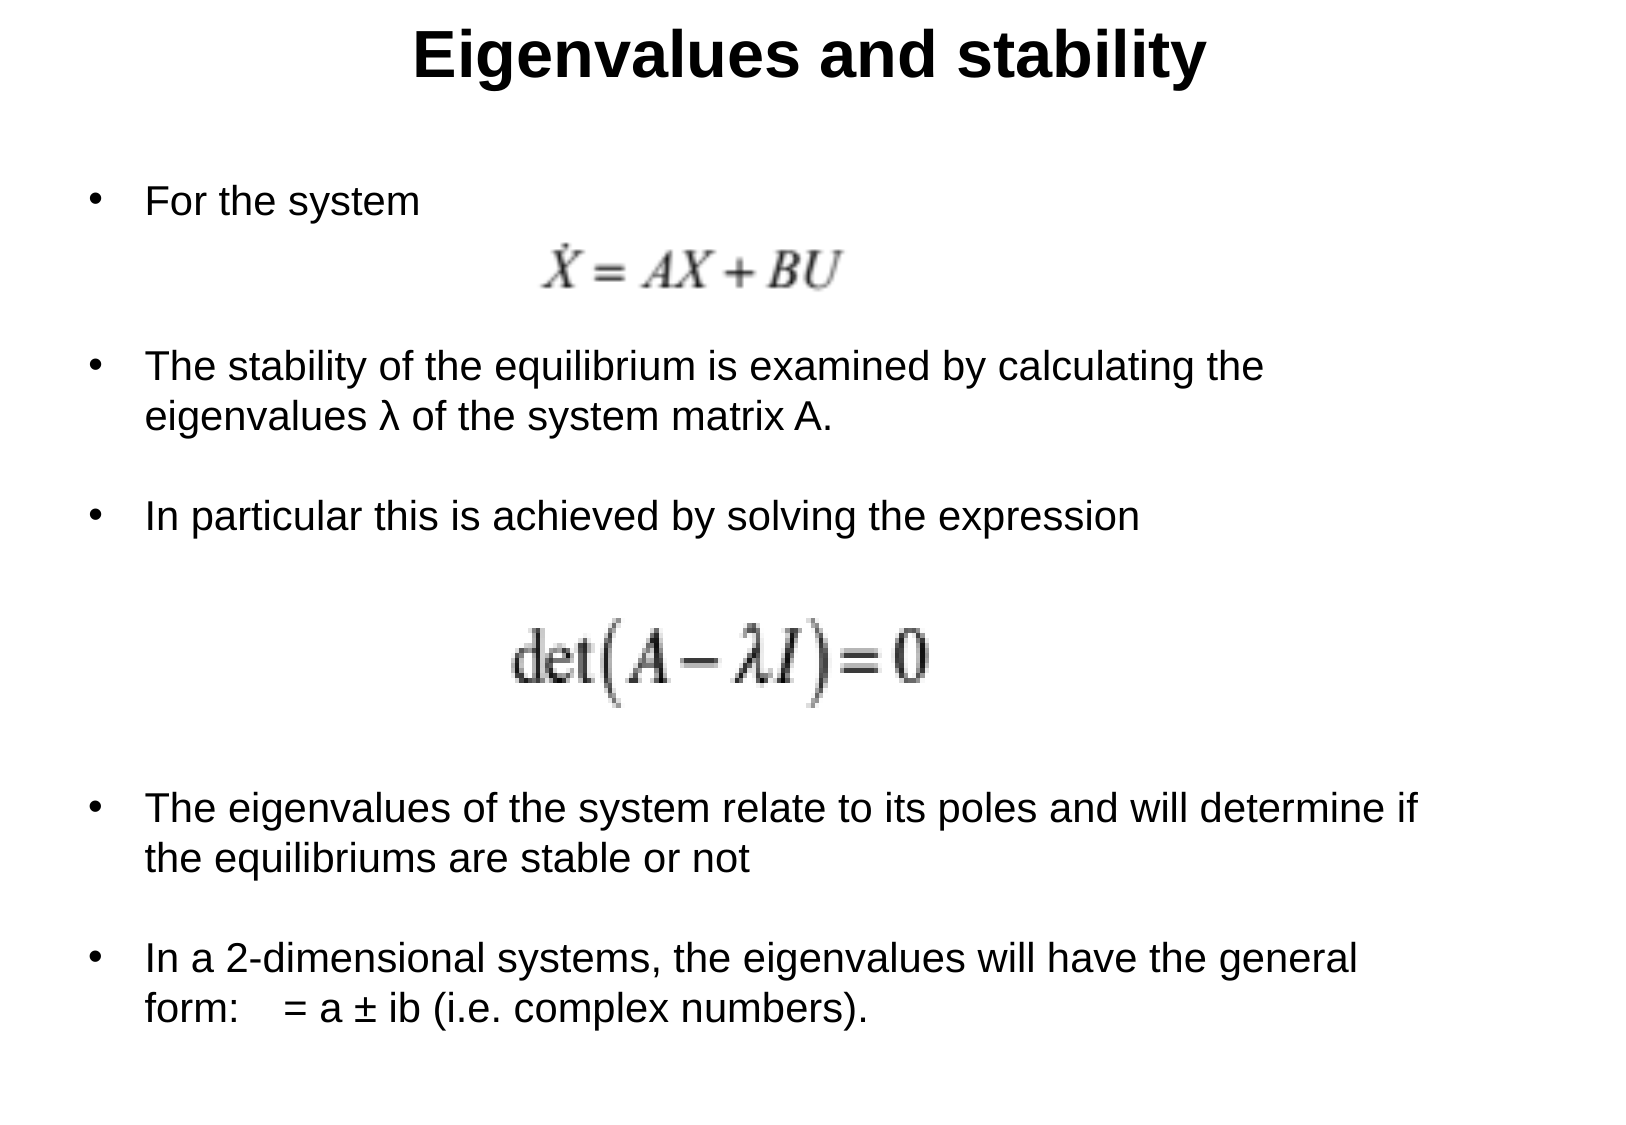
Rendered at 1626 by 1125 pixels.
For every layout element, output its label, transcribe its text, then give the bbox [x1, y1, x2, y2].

text_box For the system [73, 166, 1506, 231]
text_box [531, 231, 849, 296]
text_box Eigenvalues and stability [187, 1, 1434, 100]
text_box The stability of the equilibrium is examined by calculating the eigenvalues λ of the system matrix A. In particular this is achieved by solving the expression [73, 331, 1506, 547]
text_box The eigenvalues of the system relate to its poles and will determine if the equilibriums are stable or not In a 2-dimensional systems, the eigenvalues will have the general form: = a ± ib (i.e. complex numbers). [73, 773, 1460, 1039]
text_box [503, 604, 934, 714]
